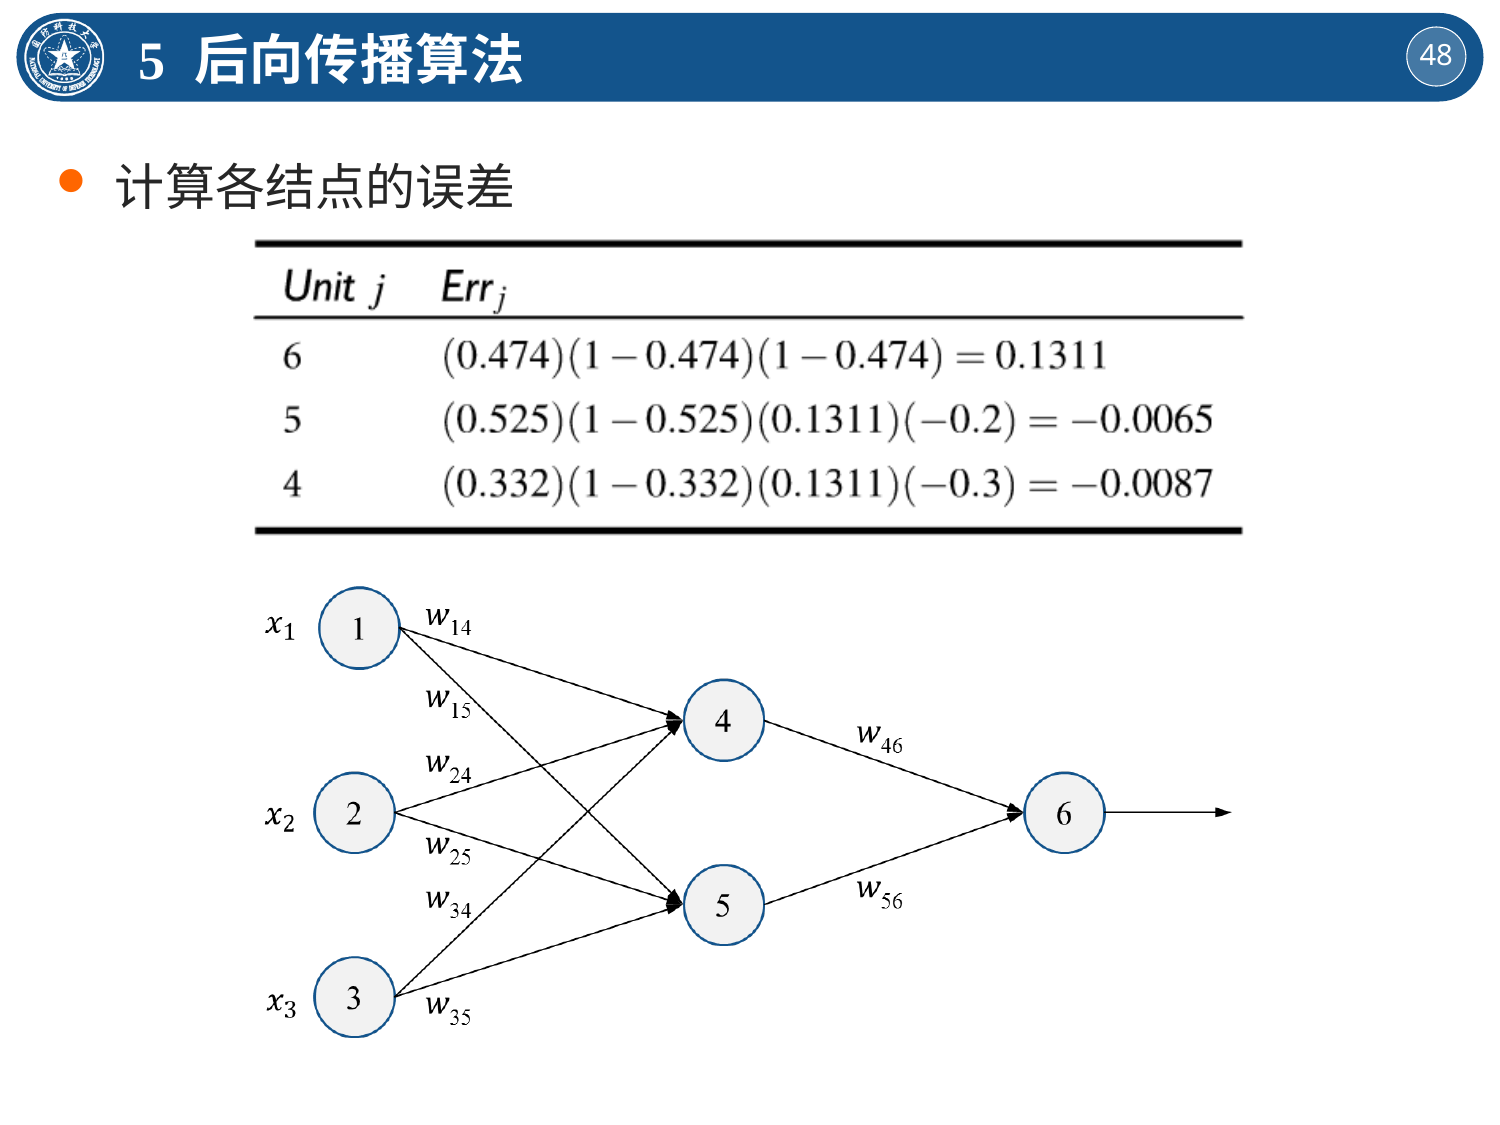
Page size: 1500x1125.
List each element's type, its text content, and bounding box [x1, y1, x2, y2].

text_box 计算各结点的误差 [41, 118, 535, 223]
picture [252, 585, 1248, 1038]
text_box 5 后向传播算法 [124, 17, 712, 98]
picture [252, 232, 1248, 551]
picture [16, 9, 111, 104]
